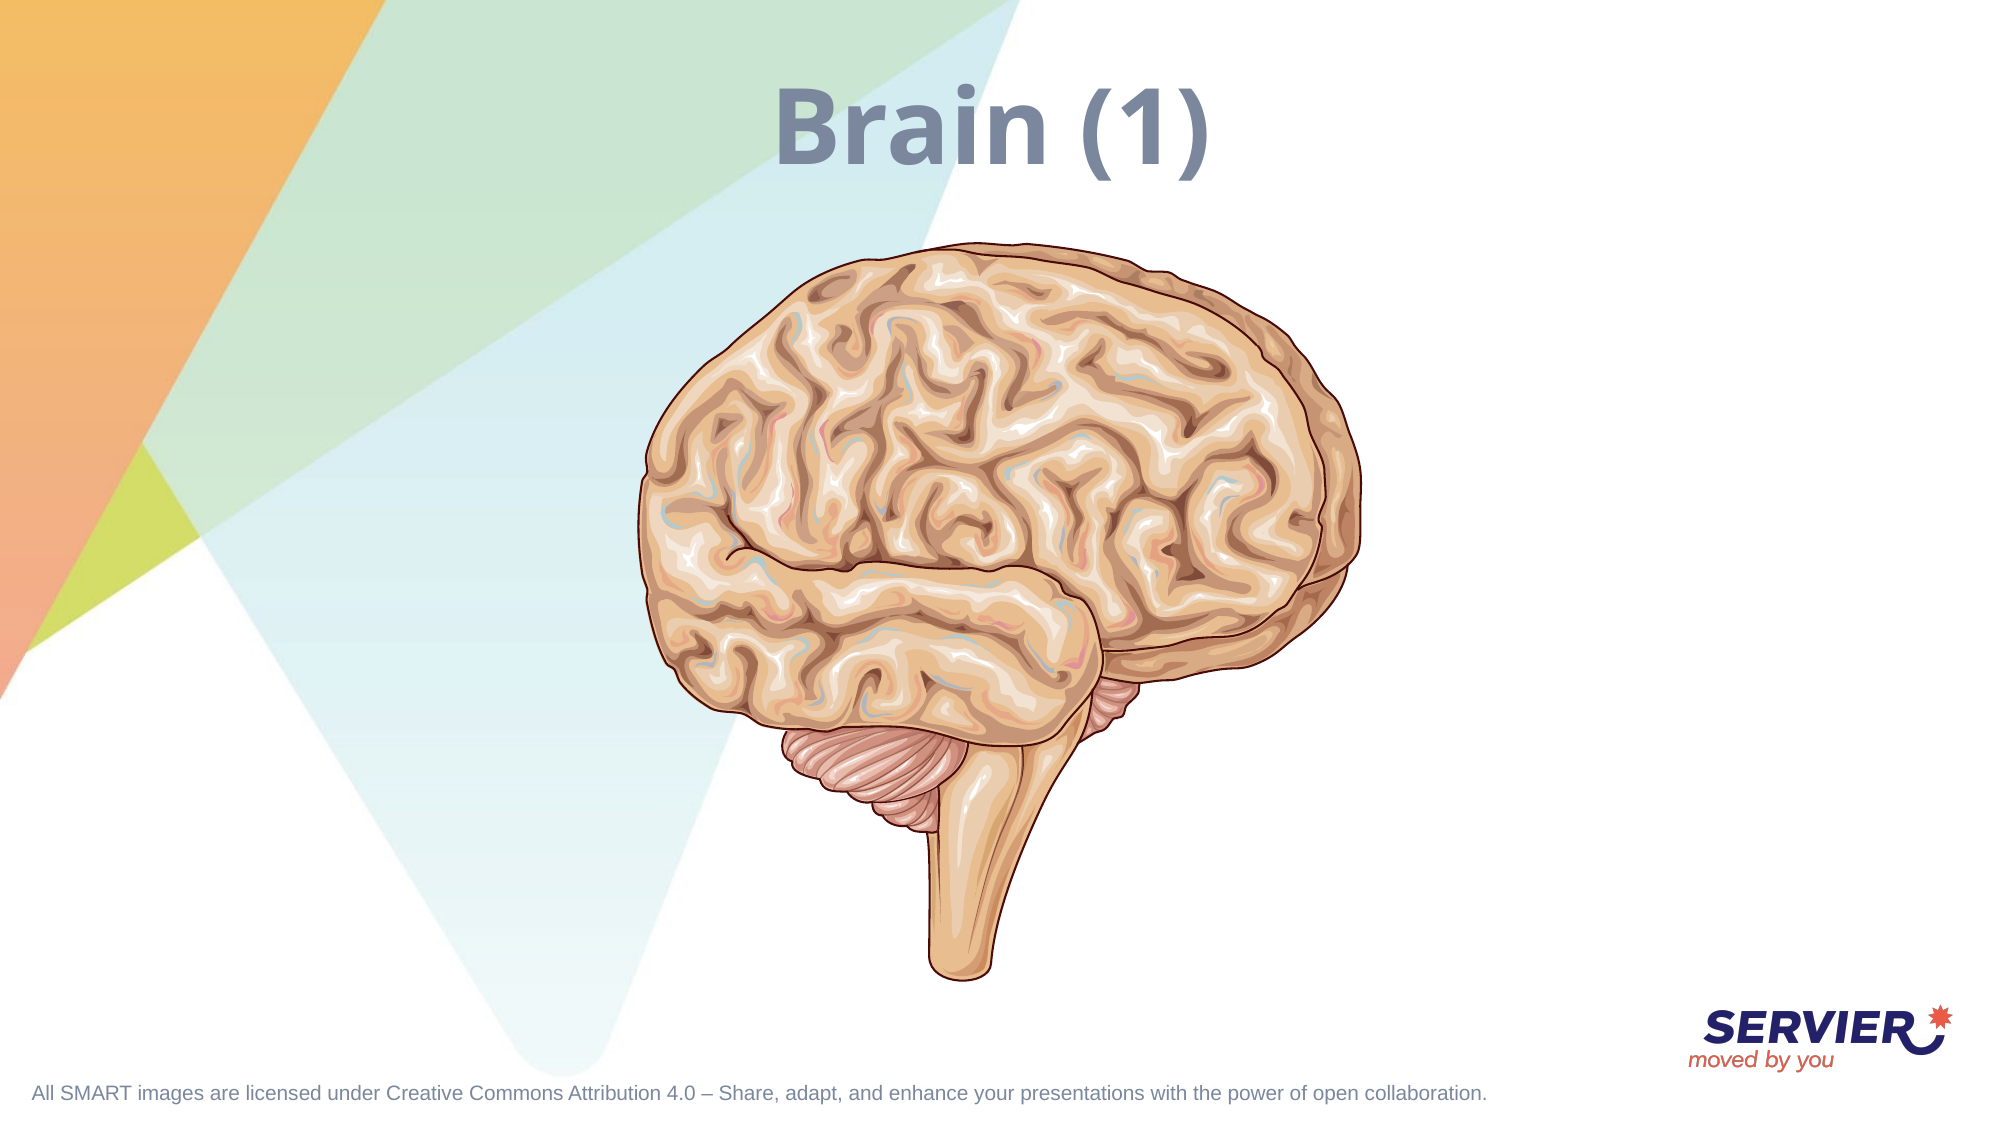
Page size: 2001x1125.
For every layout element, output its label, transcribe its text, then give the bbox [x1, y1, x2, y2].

title Brain (1) [55, 12, 1927, 232]
picture [0, 0, 2001, 1125]
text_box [635, 242, 1363, 988]
